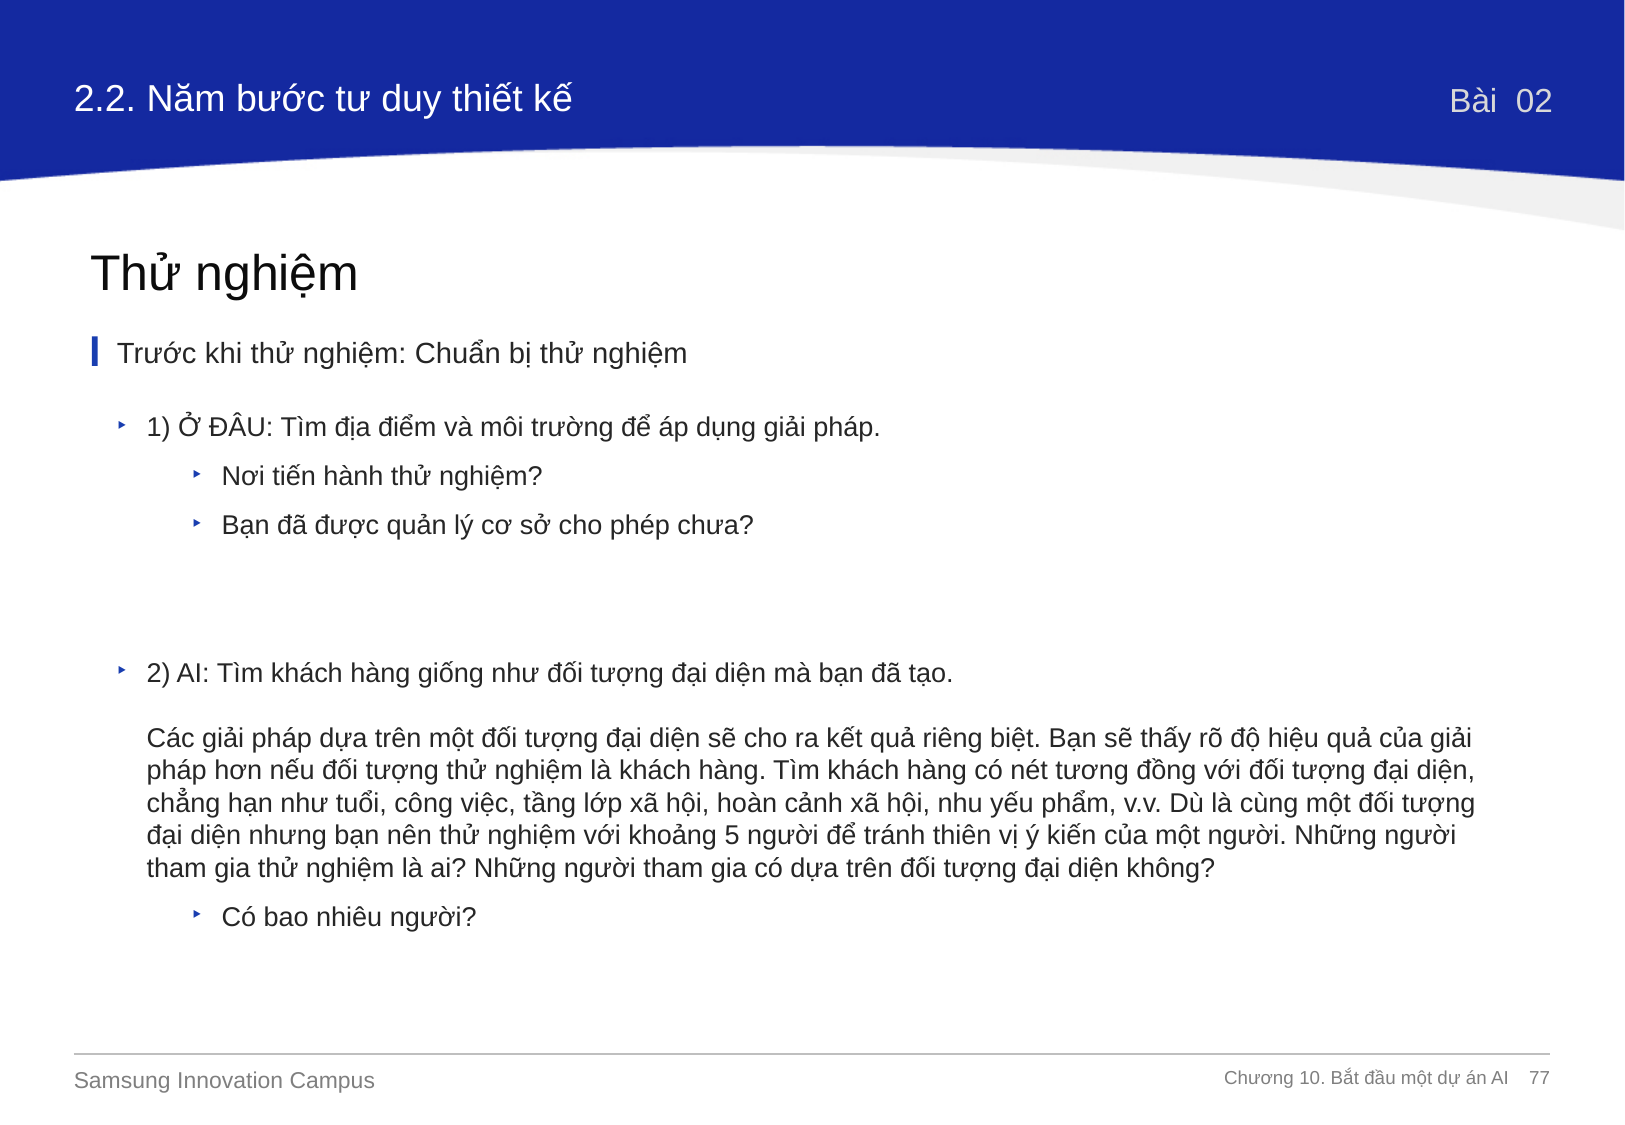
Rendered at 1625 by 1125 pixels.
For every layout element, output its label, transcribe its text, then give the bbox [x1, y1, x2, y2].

text_box 1) Ở ĐÂU: Tìm địa điểm và môi trường để áp dụng giải pháp. Nơi tiến hành thử nghiệm? Bạn đã được quản lý cơ sở cho phép chưa? 2) AI: Tìm khách hàng giống như đối tượng đại diện mà bạn đã tạo. Các giải pháp dựa trên một đối tượng đại diện sẽ cho ra kết quả riêng biệt. Bạn sẽ thấy rõ độ hiệu quả của giải pháp hơn nếu đối tượng thử nghiệm là khách hàng. Tìm khách hàng có nét tương đồng với đối tượng đại diện, chẳng hạn như tuổi, công việc, tầng lớp xã hội, hoàn cảnh xã hội, nhu yếu phẩm, v.v. Dù là cùng một đối tượng đại diện nhưng bạn nên thử nghiệm với khoảng 5 người để tránh thiên vị ý kiến của một người. Những người tham gia thử nghiệm là ai? Những người tham gia có dựa trên đối tượng đại diện không? Có bao nhiêu người? [116, 397, 1533, 944]
text_box Thử nghiệm [89, 240, 1533, 301]
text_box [73, 73, 1554, 120]
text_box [91, 334, 1533, 371]
picture [0, 0, 1625, 1125]
